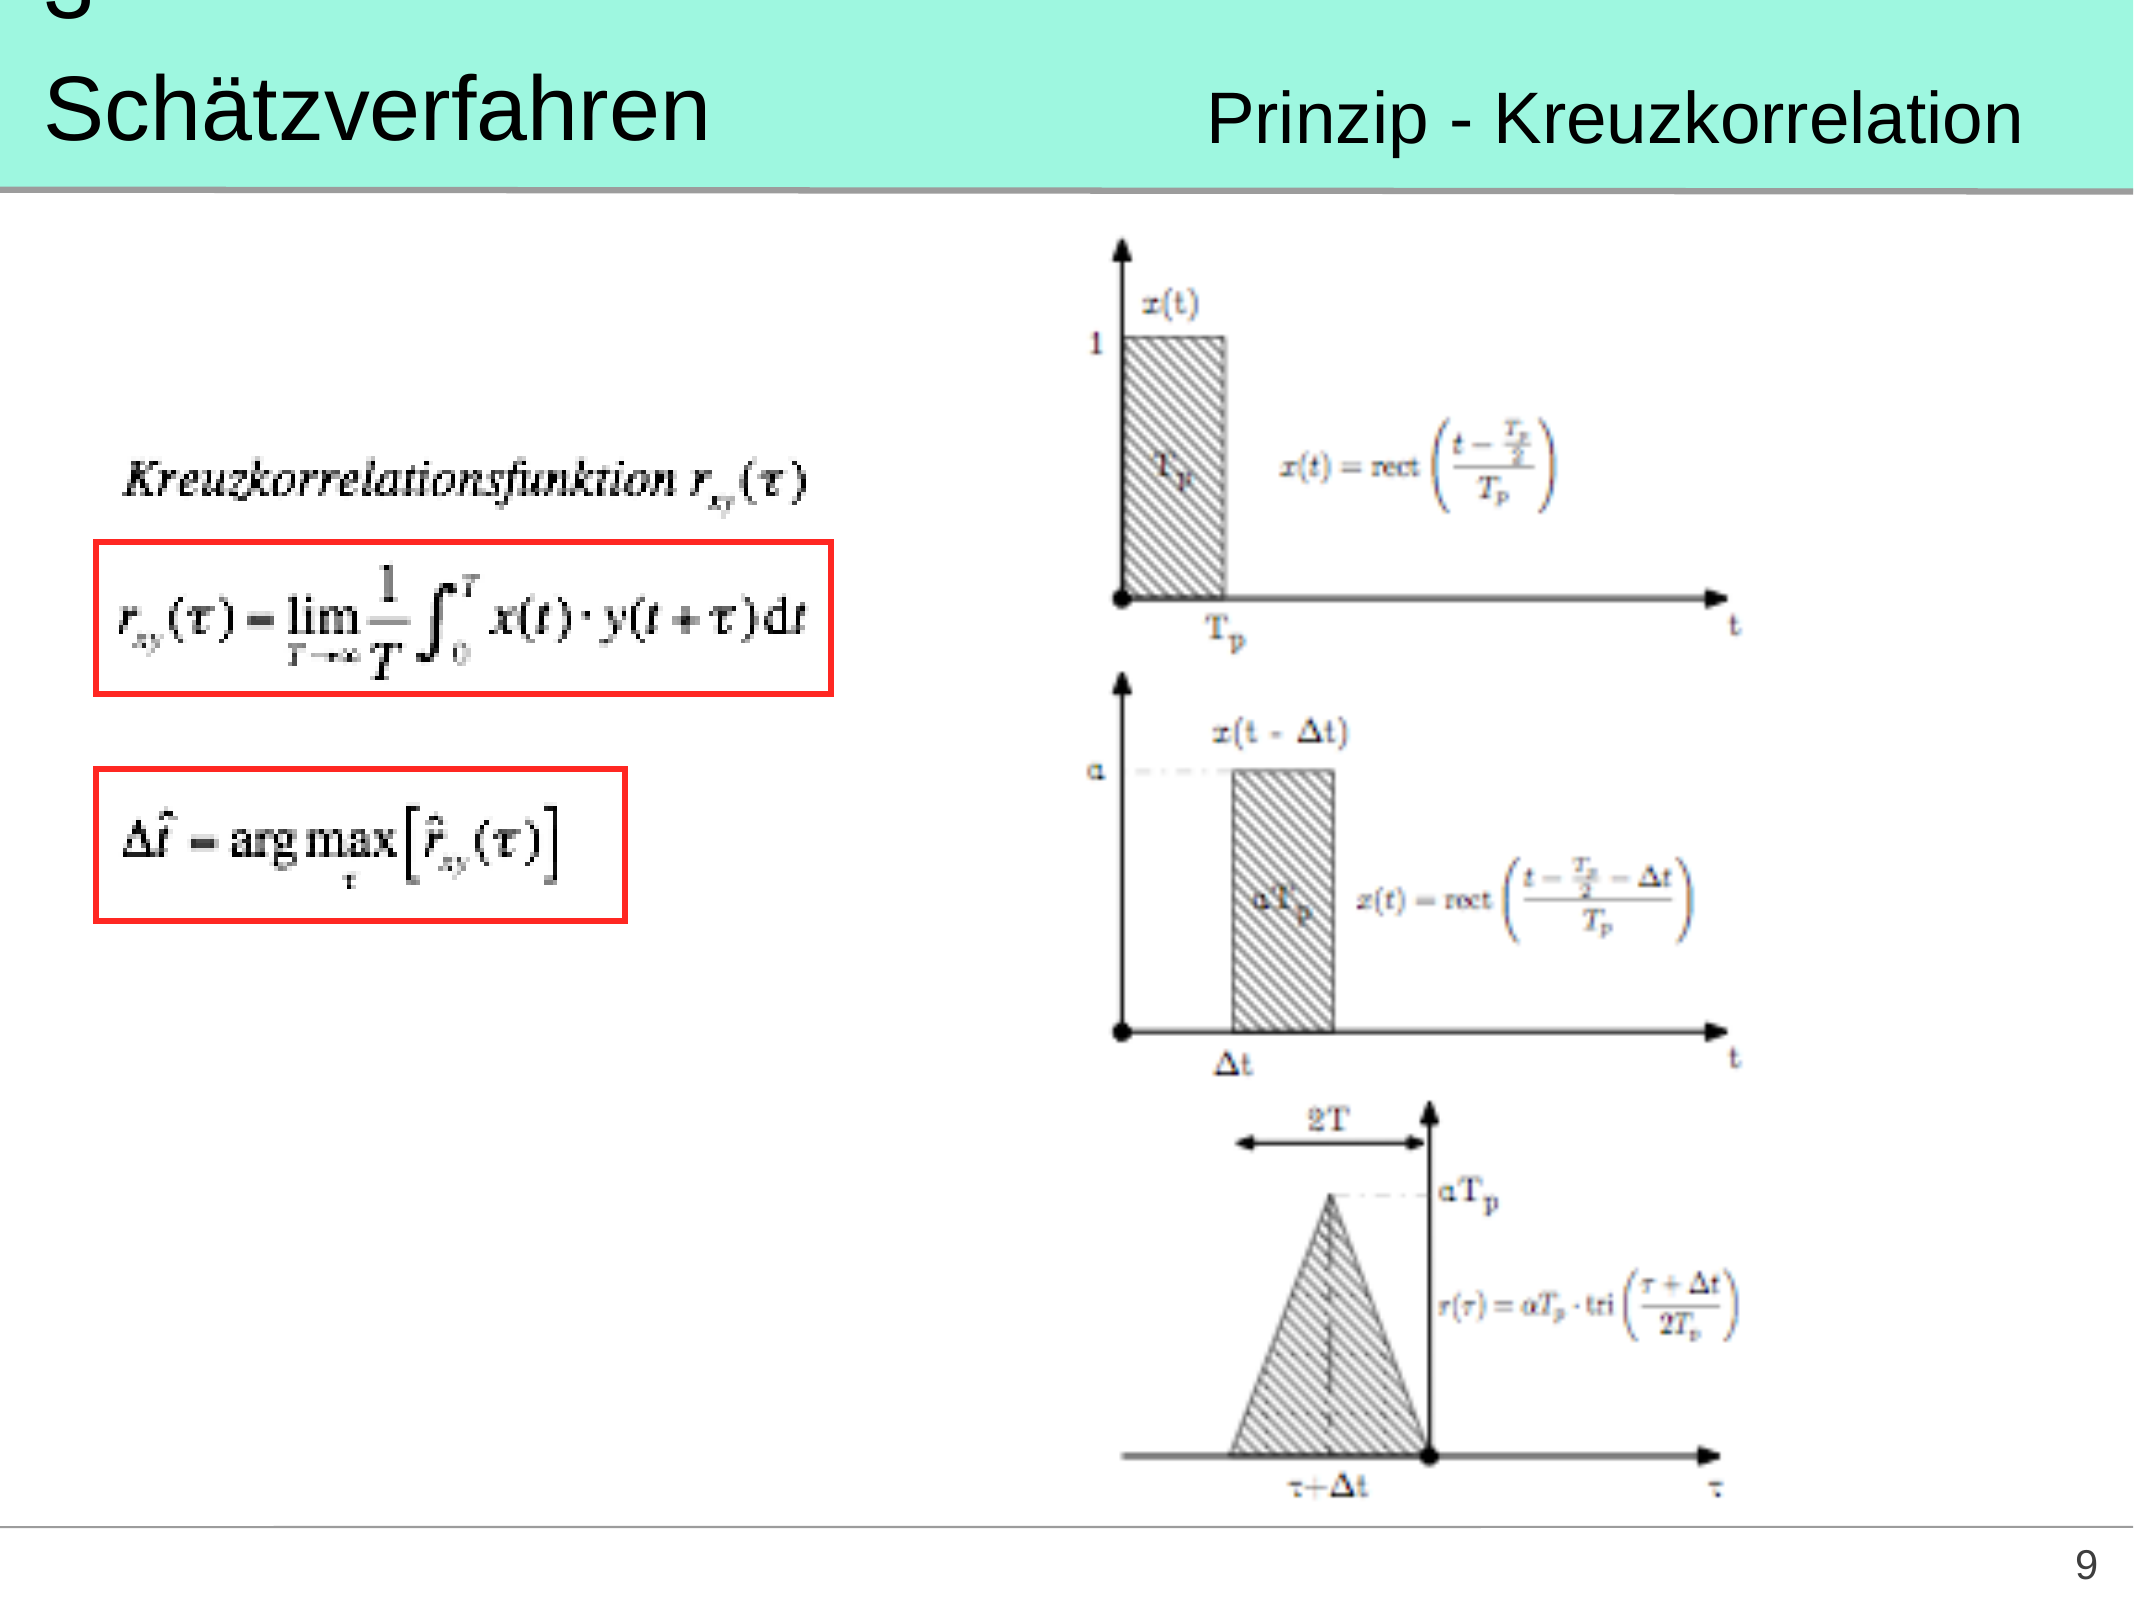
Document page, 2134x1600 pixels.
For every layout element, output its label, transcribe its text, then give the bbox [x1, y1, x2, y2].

text_box Prinzip - Kreuzkorrelation [910, 29, 2094, 167]
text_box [95, 447, 832, 694]
picture [1070, 215, 1774, 1513]
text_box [95, 768, 626, 922]
text_box [0, 0, 2134, 192]
title 3 Schätzverfahren [34, 28, 791, 168]
slide_number 9 [2064, 1528, 2107, 1597]
